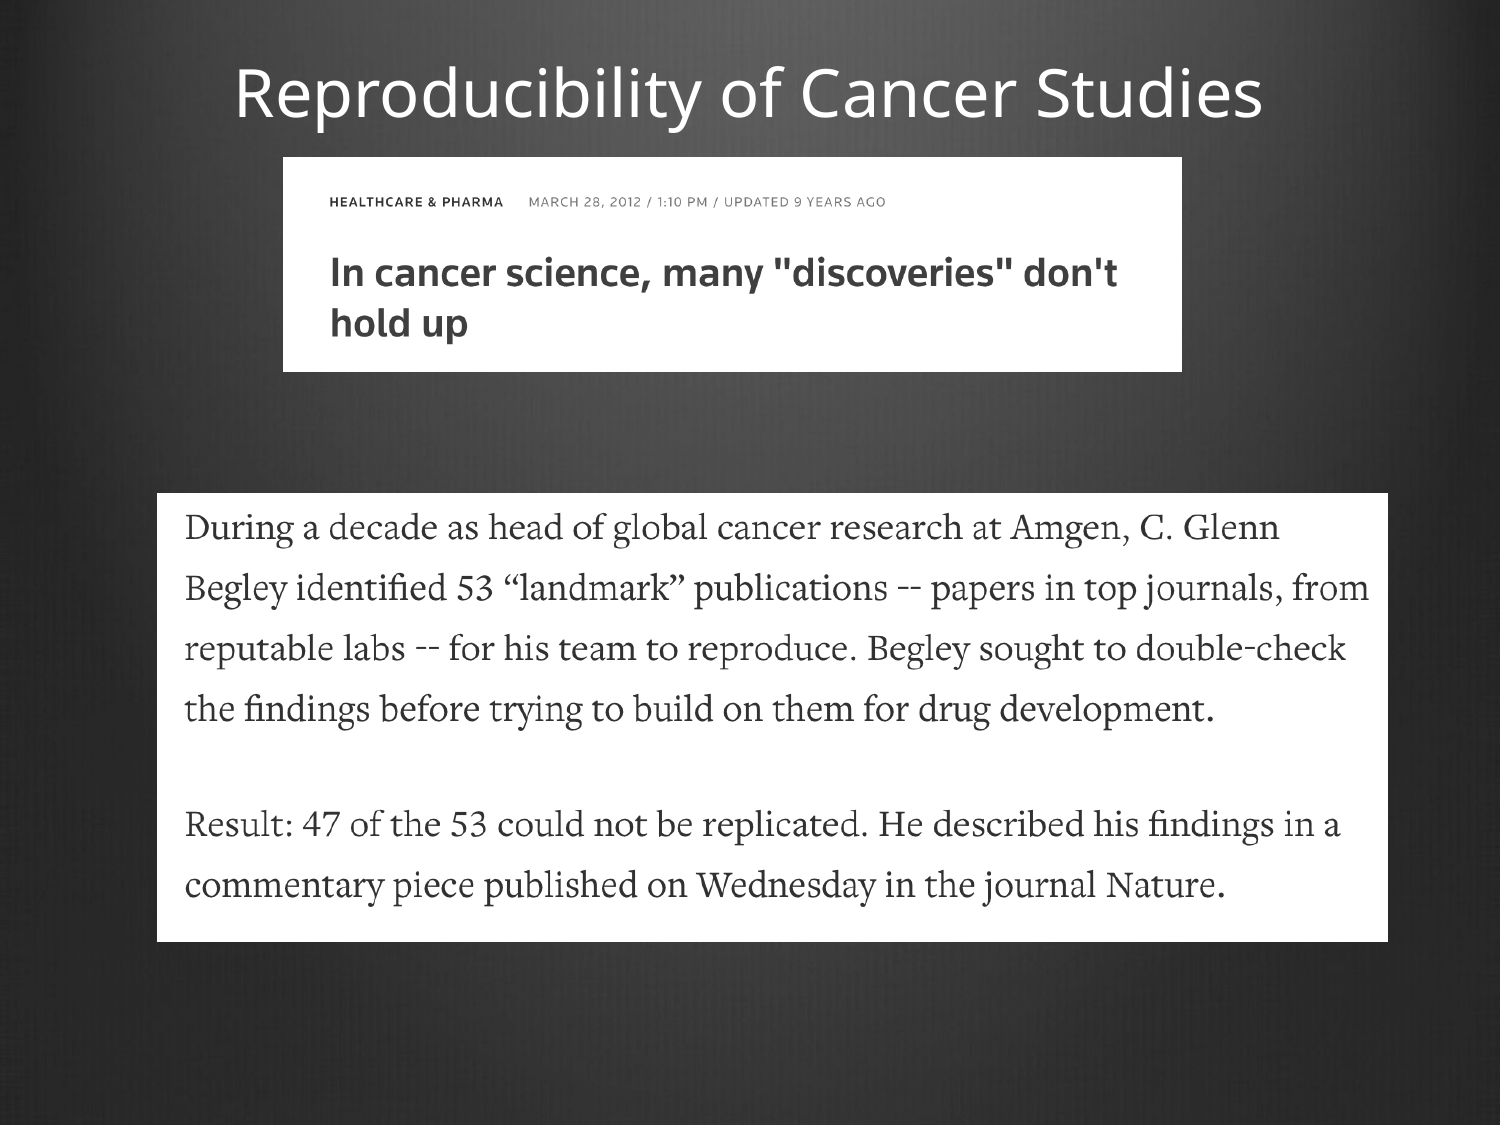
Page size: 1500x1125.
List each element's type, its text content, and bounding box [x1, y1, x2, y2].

picture [0, 0, 1500, 1125]
title Reproducibility of Cancer Studies [112, 19, 1388, 163]
